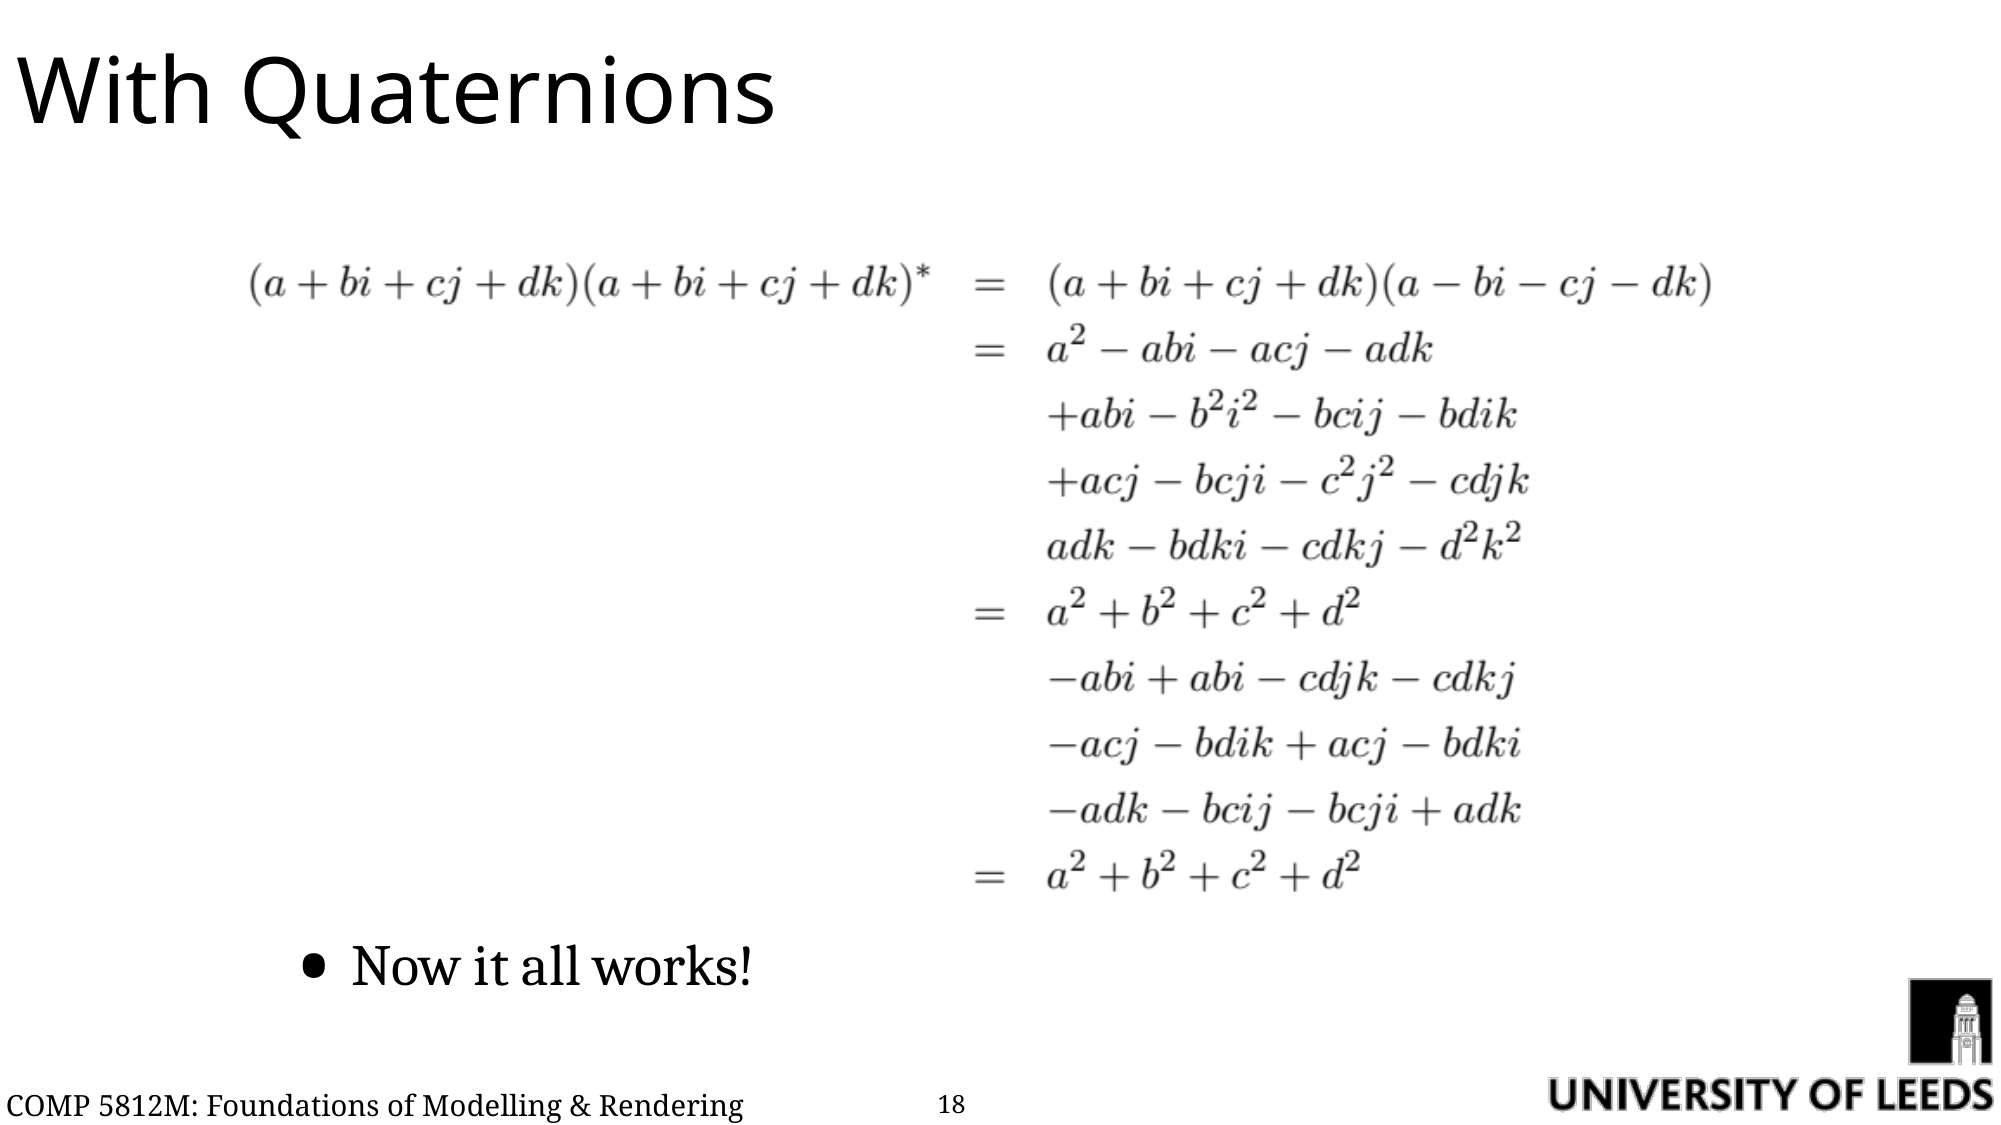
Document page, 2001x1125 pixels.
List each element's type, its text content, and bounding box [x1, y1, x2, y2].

title With Quaternions [1, 5, 2000, 182]
picture [1543, 930, 2000, 1125]
list Now it all works! [251, 907, 1750, 1055]
picture [223, 251, 1779, 907]
